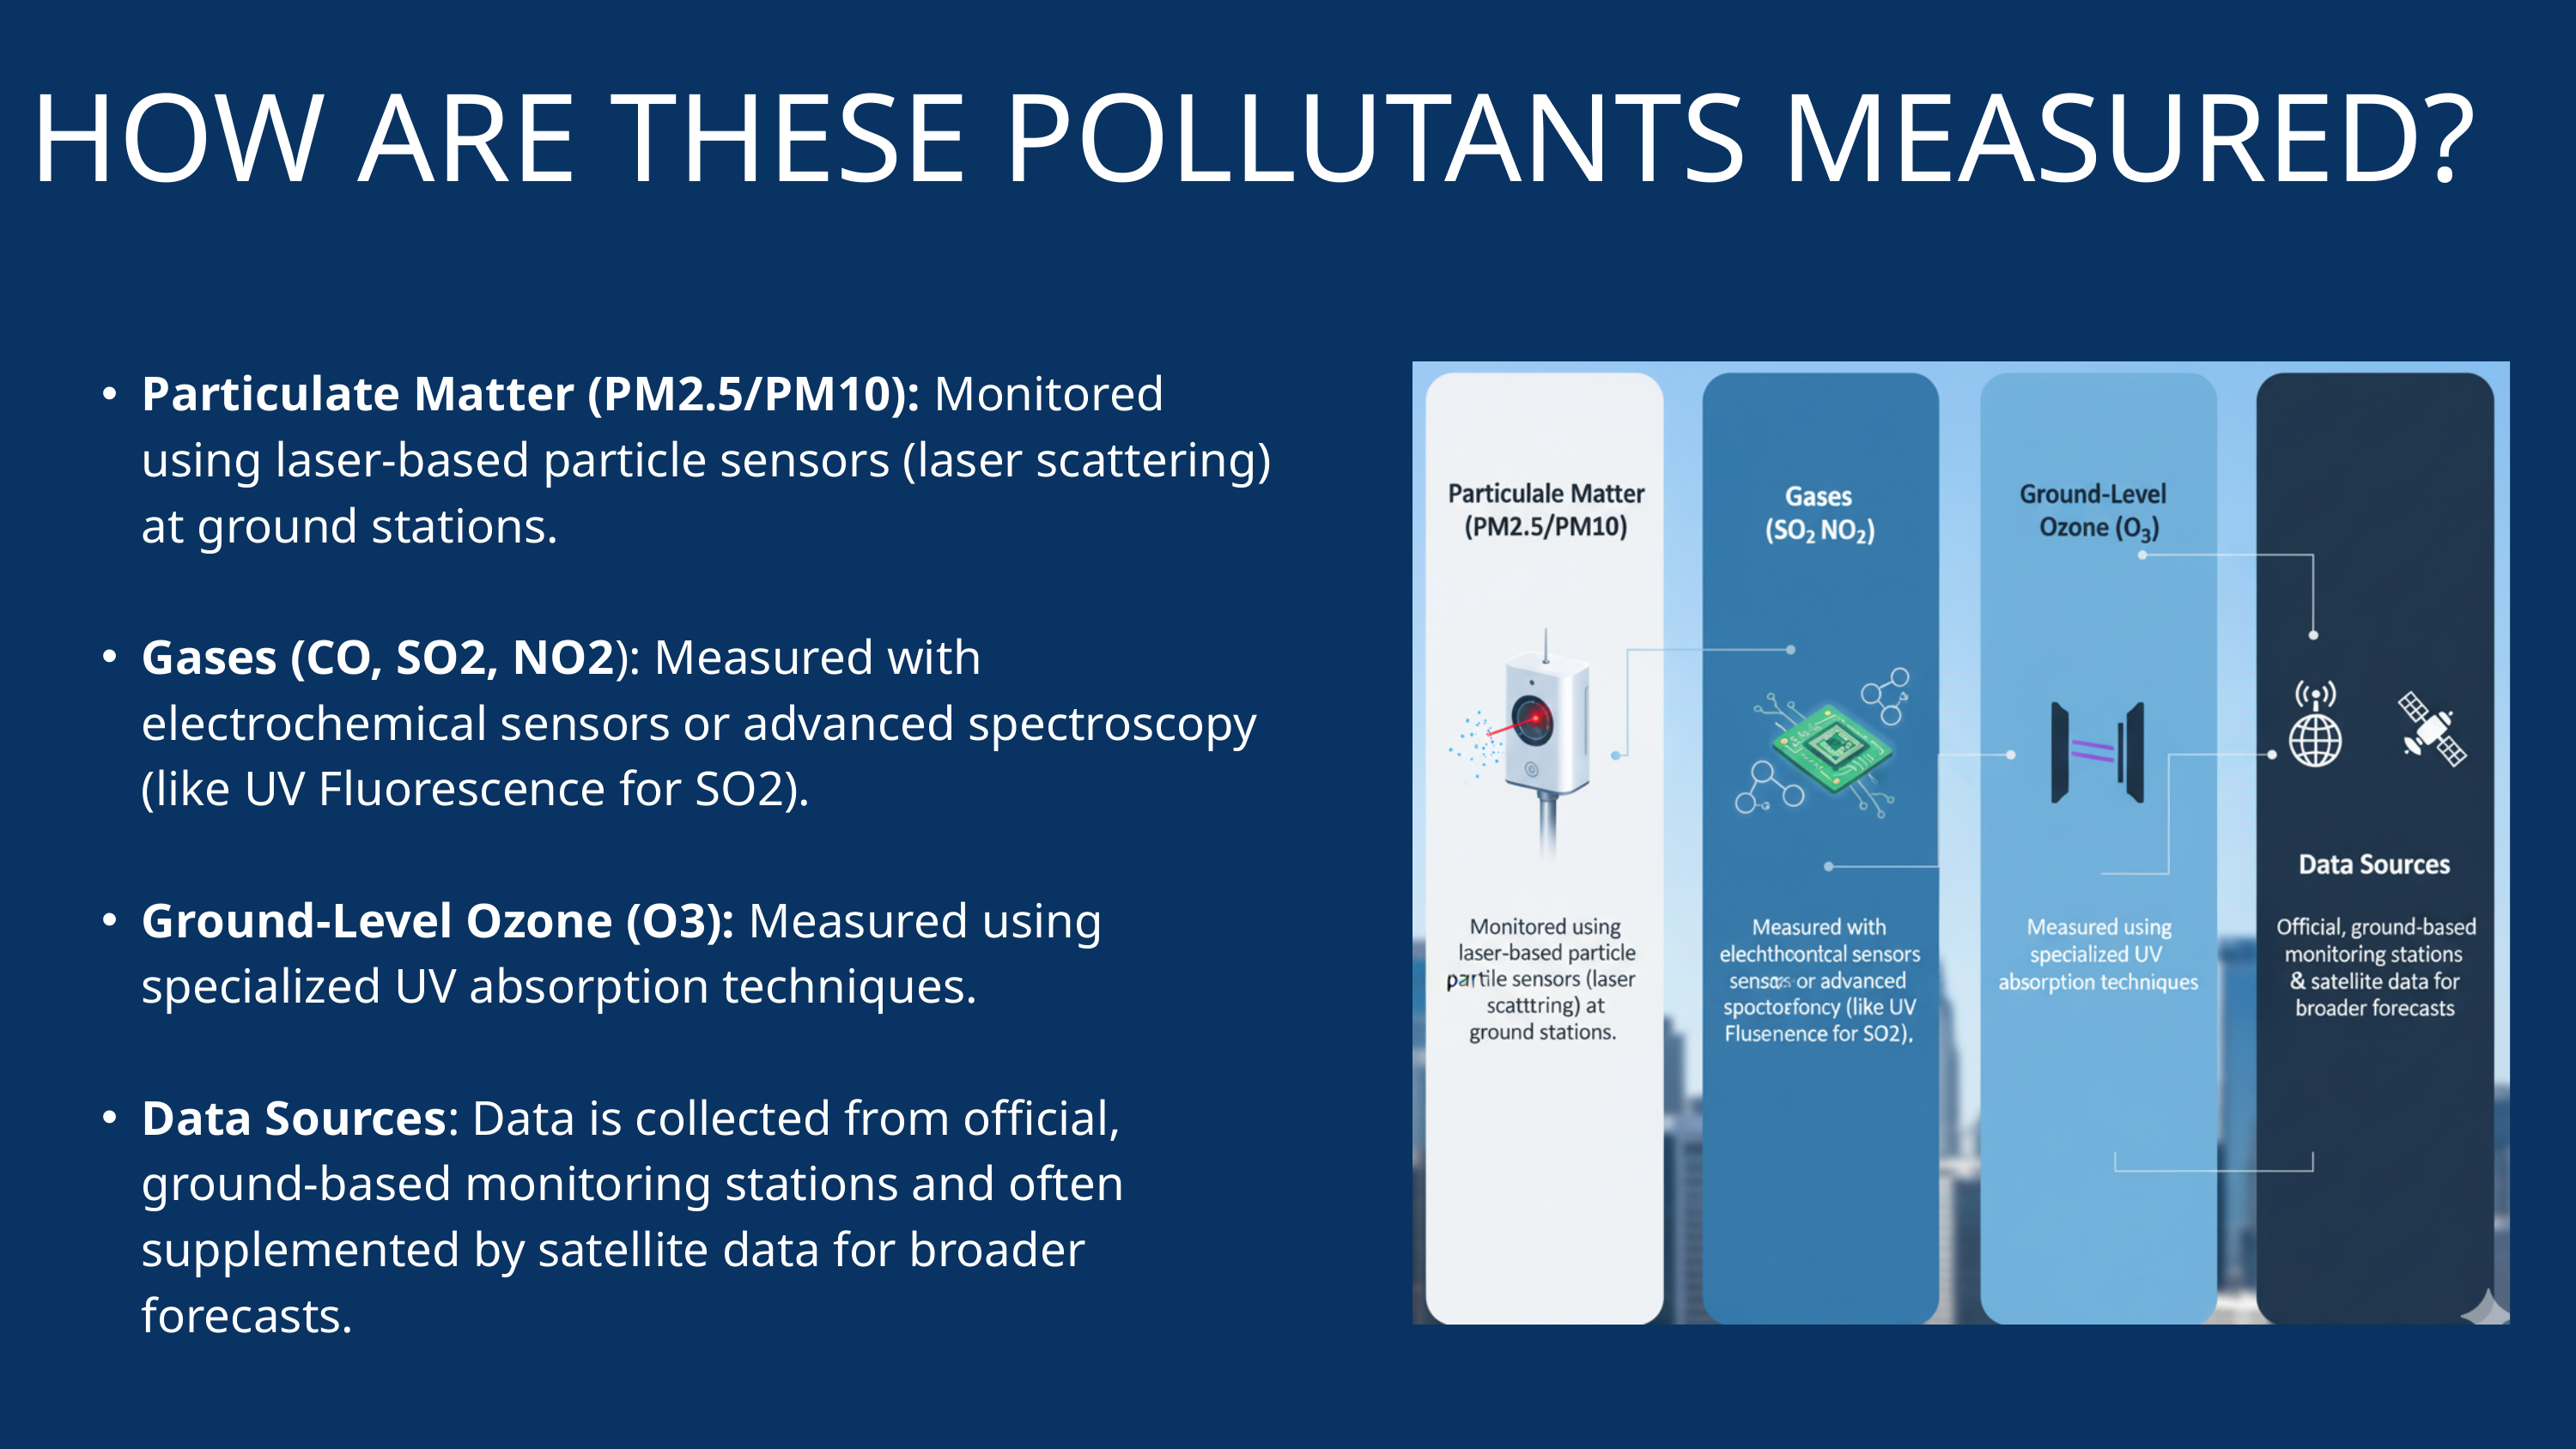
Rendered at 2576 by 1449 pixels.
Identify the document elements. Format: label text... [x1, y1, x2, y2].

text_box Particulate Matter (PM2.5/PM10): Monitored using laser-based particle sensors (laser scattering) at ground stations. Gases (CO, SO2, NO2): Measured with electrochemical sensors or advanced spectroscopy (like UV Fluorescence for SO2). Ground-Level Ozone (O3): Measured using specialized UV absorption techniques. Data Sources: Data is collected from official, ground-based monitoring stations and often supplemented by satellite data for broader forecasts. [61, 355, 1288, 1408]
text_box [1413, 361, 2511, 1325]
text_box HOW ARE THESE POLLUTANTS MEASURED? [16, 83, 2490, 222]
